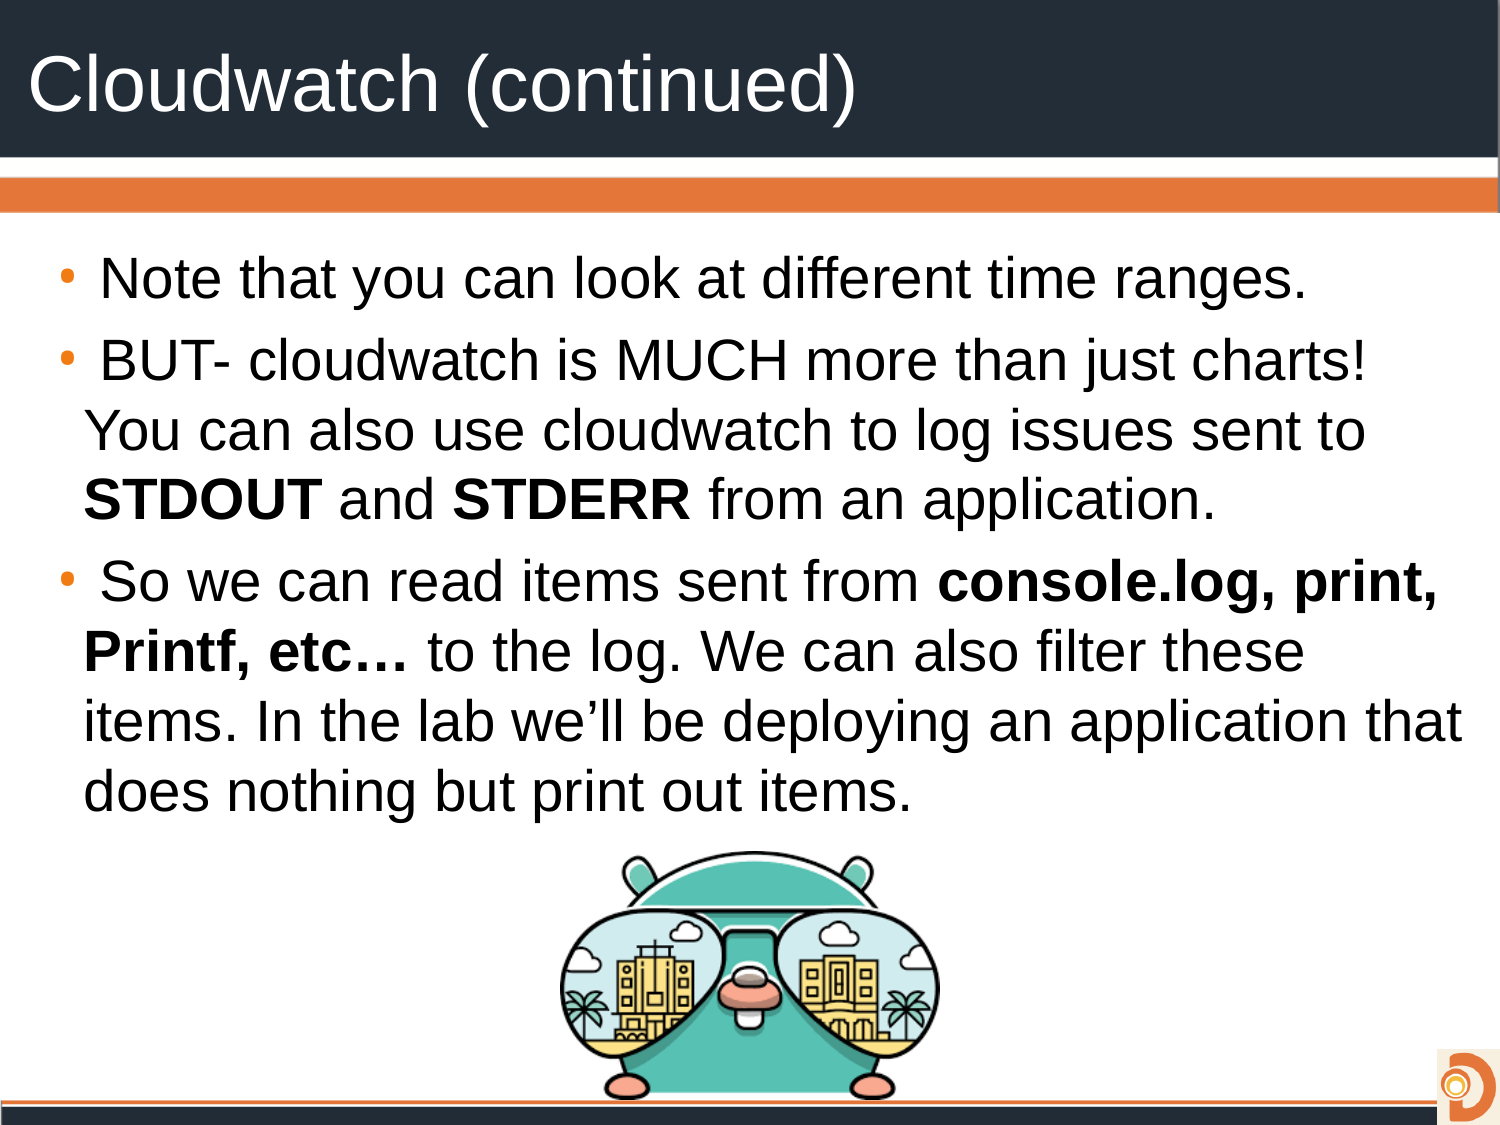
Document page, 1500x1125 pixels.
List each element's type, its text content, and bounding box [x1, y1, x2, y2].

picture [0, 0, 1500, 213]
list Note that you can look at different time ranges. BUT- cloudwatch is MUCH more than just charts! You can also use cloudwatch to log issues sent to STDOUT and STDERR from an application. So we can read items sent from console.log, print, Printf, etc… to the log. We can also filter these items. In the lab we’ll be deploying an application that does nothing but print out items. [12, 224, 1488, 1050]
picture [2, 851, 1500, 1125]
title Cloudwatch (continued) [12, 24, 1488, 136]
